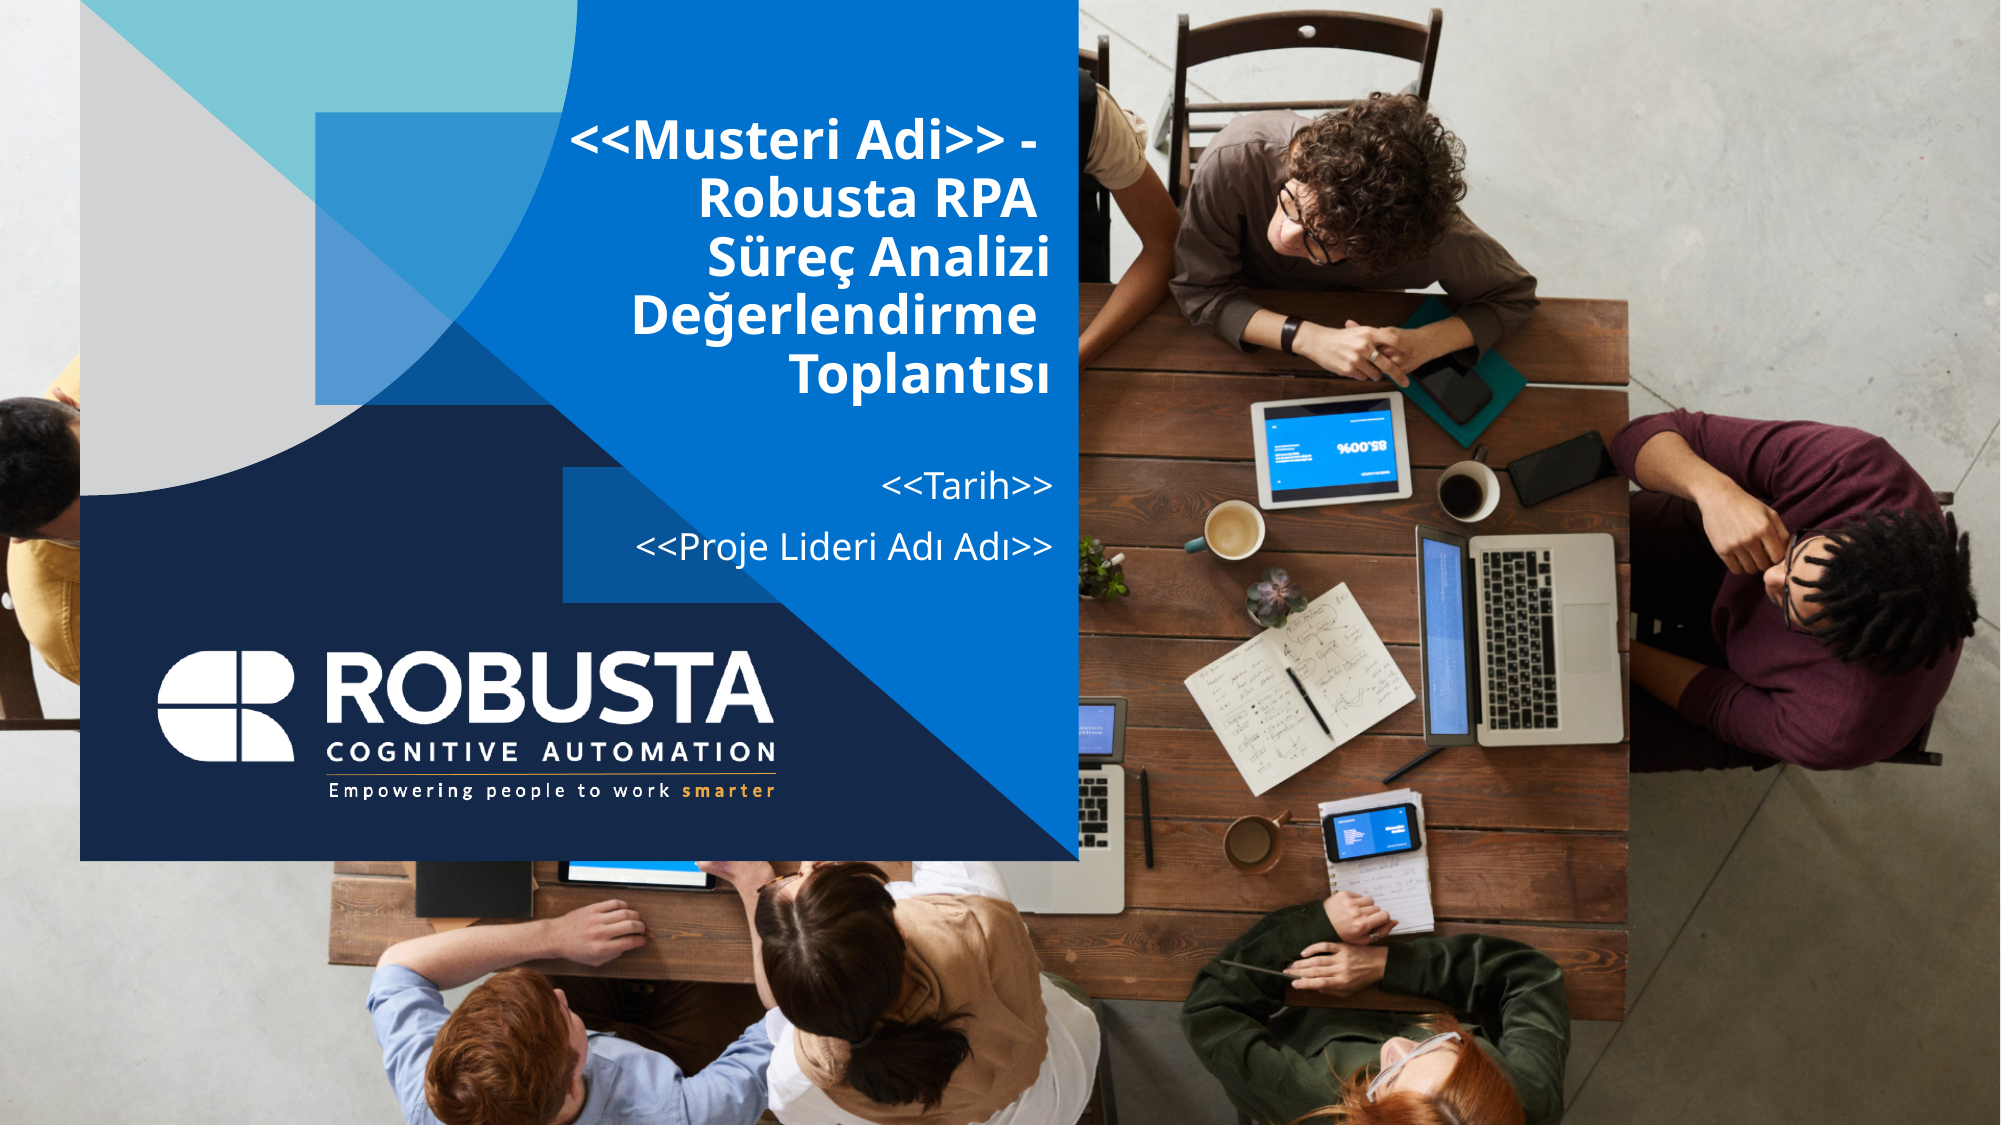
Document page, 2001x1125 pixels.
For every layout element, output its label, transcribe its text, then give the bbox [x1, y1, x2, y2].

picture [146, 647, 792, 813]
title <<Musteri Adi>> - Robusta RPA Süreç Analizi Değerlendirme Toplantısı [315, 112, 1053, 405]
subtitle <<Tarih>> <<Proje Lideri Adı Adı>> [562, 467, 1055, 603]
picture [0, 0, 2001, 1125]
